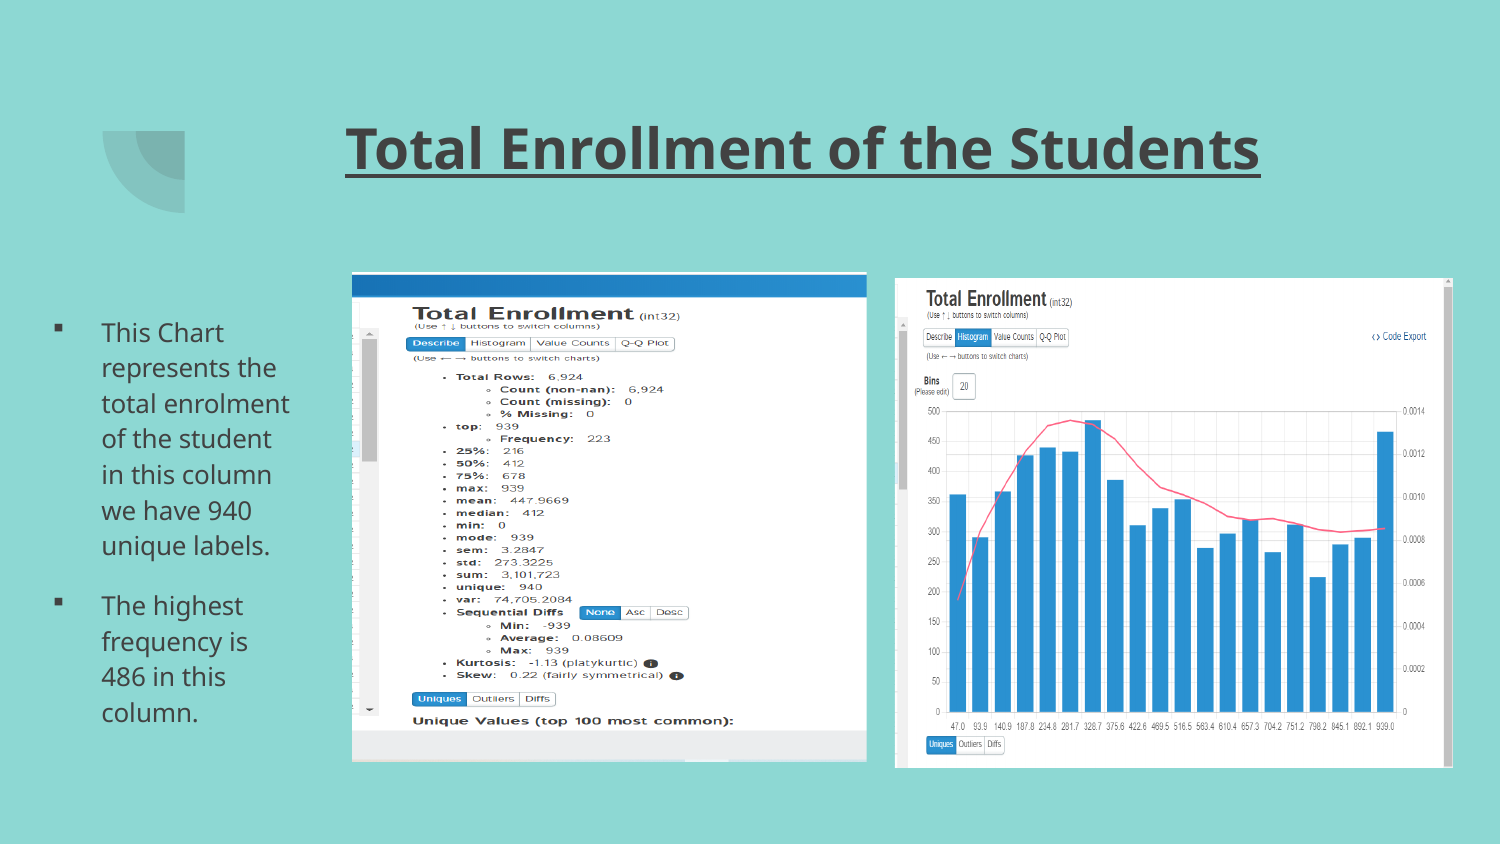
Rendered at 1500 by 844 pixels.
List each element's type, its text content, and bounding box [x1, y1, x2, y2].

list This Chart represents the total enrolment of the student in this column we have 940 unique labels. The highest frequency is 486 in this column. [37, 296, 315, 750]
picture [351, 272, 867, 762]
title Total Enrollment of the Students [330, 98, 1437, 197]
picture [894, 278, 1454, 768]
